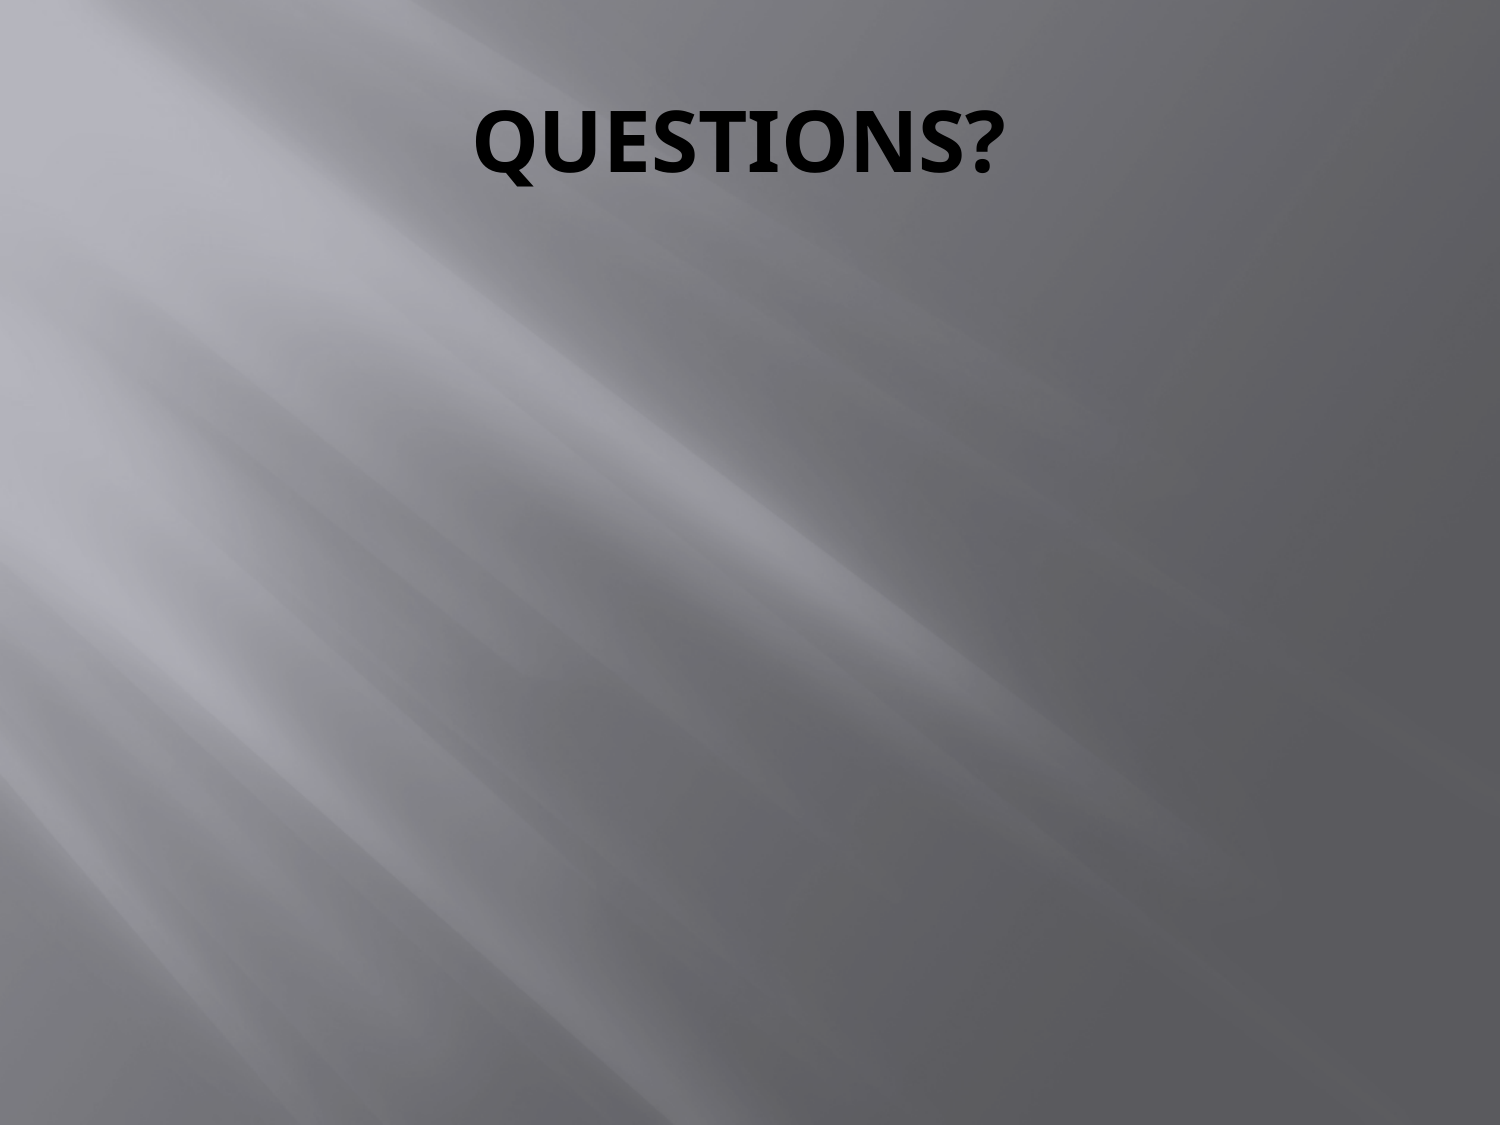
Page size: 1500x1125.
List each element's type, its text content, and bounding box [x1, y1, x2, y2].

title QUESTIONS? [75, 45, 1425, 233]
